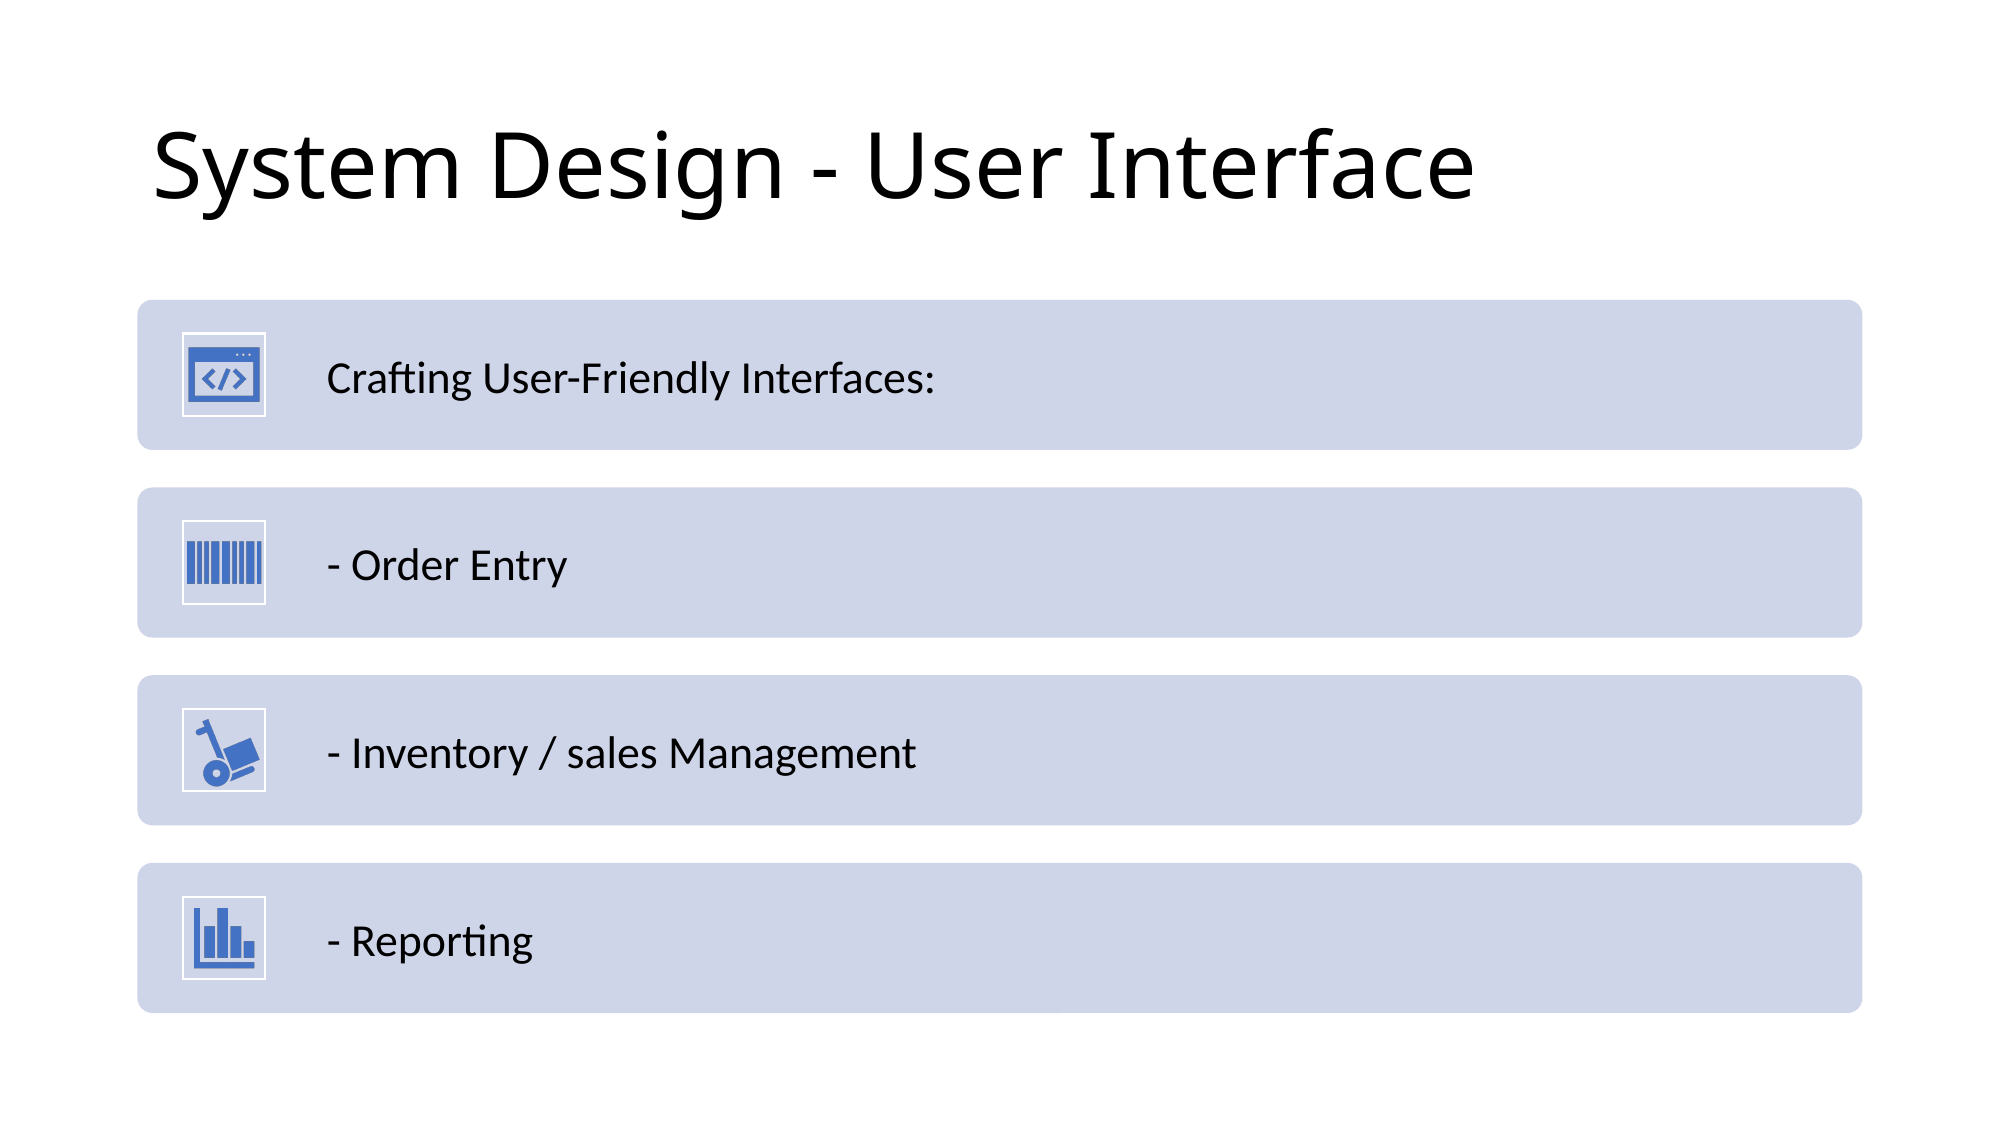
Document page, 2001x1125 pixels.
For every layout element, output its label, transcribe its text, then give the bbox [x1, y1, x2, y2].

title System Design - User Interface [137, 59, 1863, 278]
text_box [137, 299, 1863, 1014]
